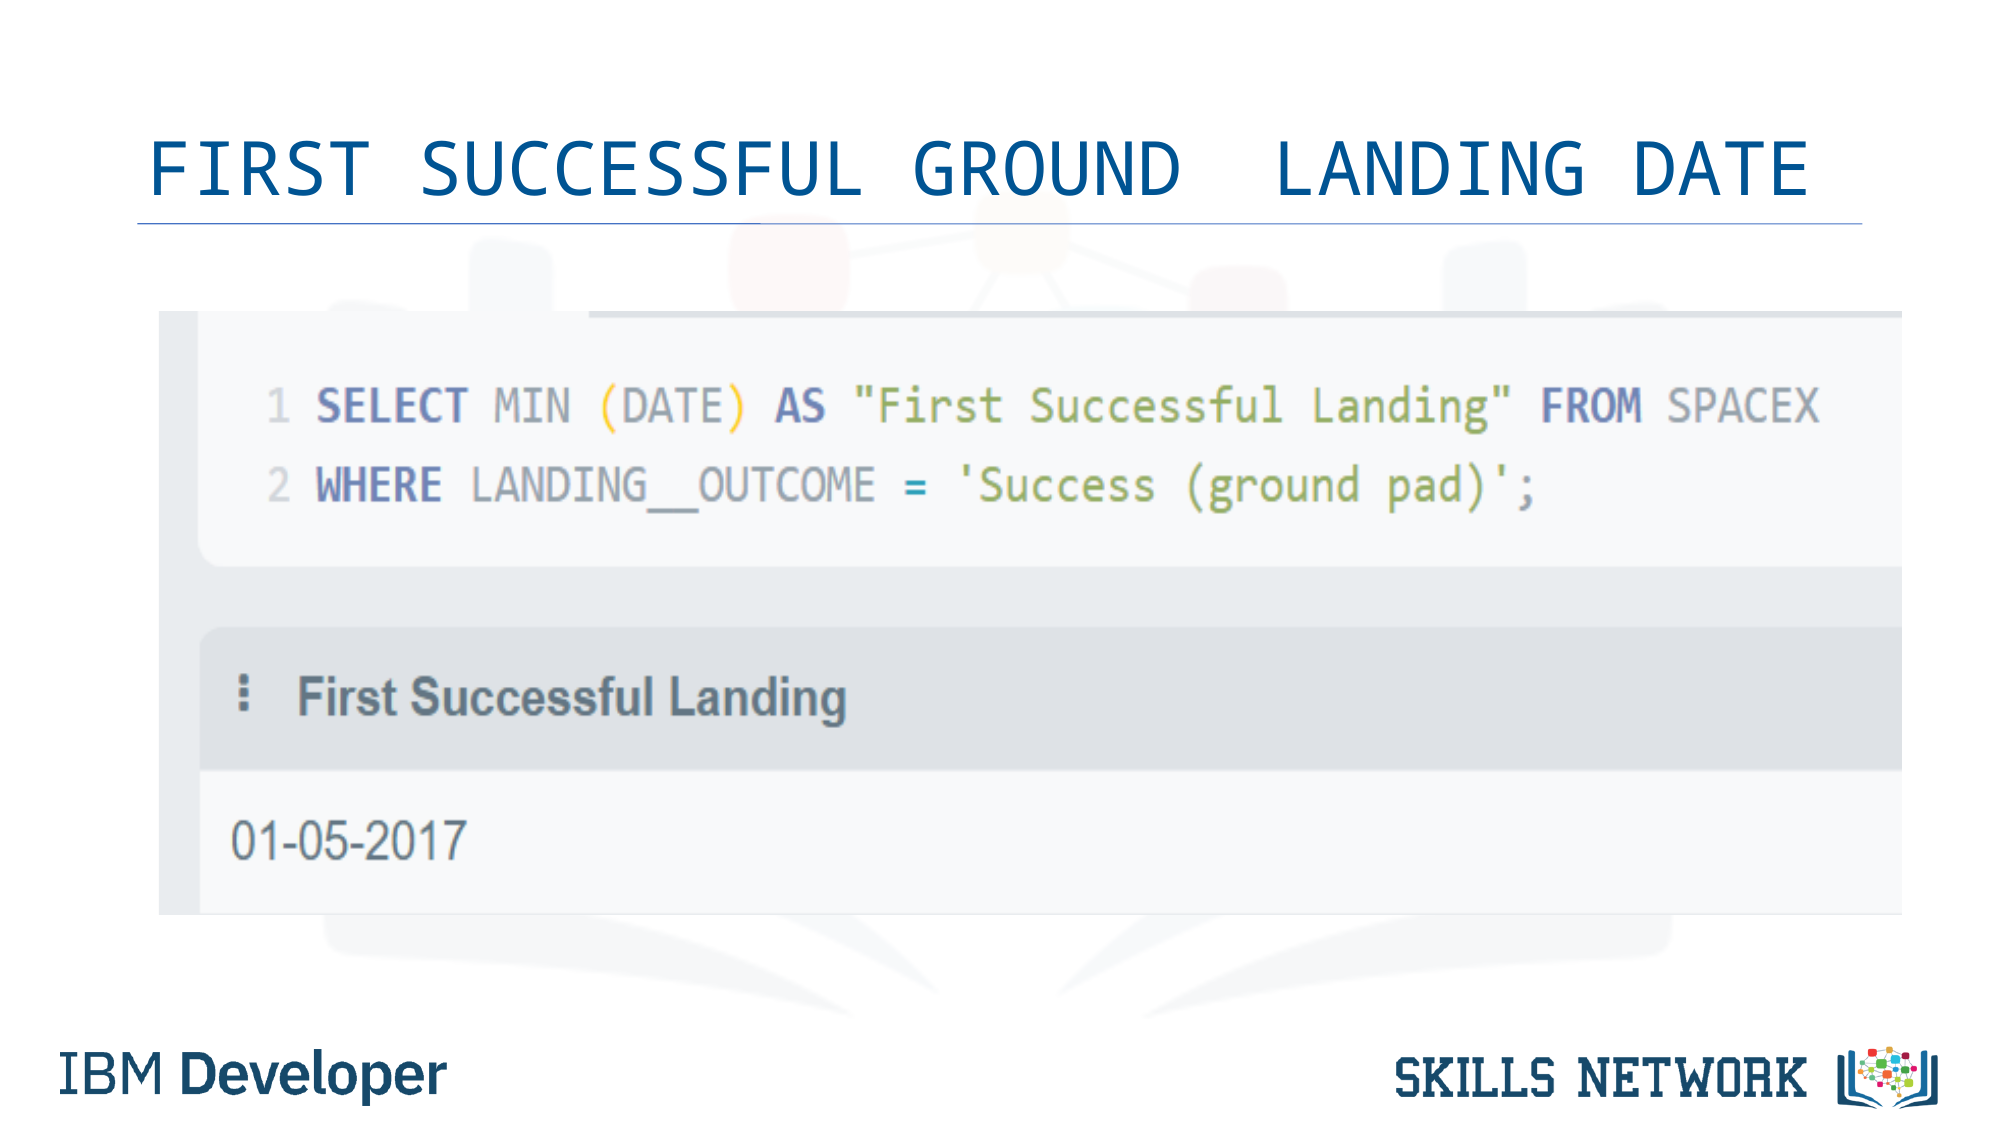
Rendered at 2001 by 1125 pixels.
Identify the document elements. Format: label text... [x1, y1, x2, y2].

title FIRST SUCCESSFUL GROUND LANDING DATE [88, 62, 1871, 281]
picture [1390, 1045, 1945, 1111]
picture [55, 1045, 459, 1108]
picture [158, 311, 1903, 915]
